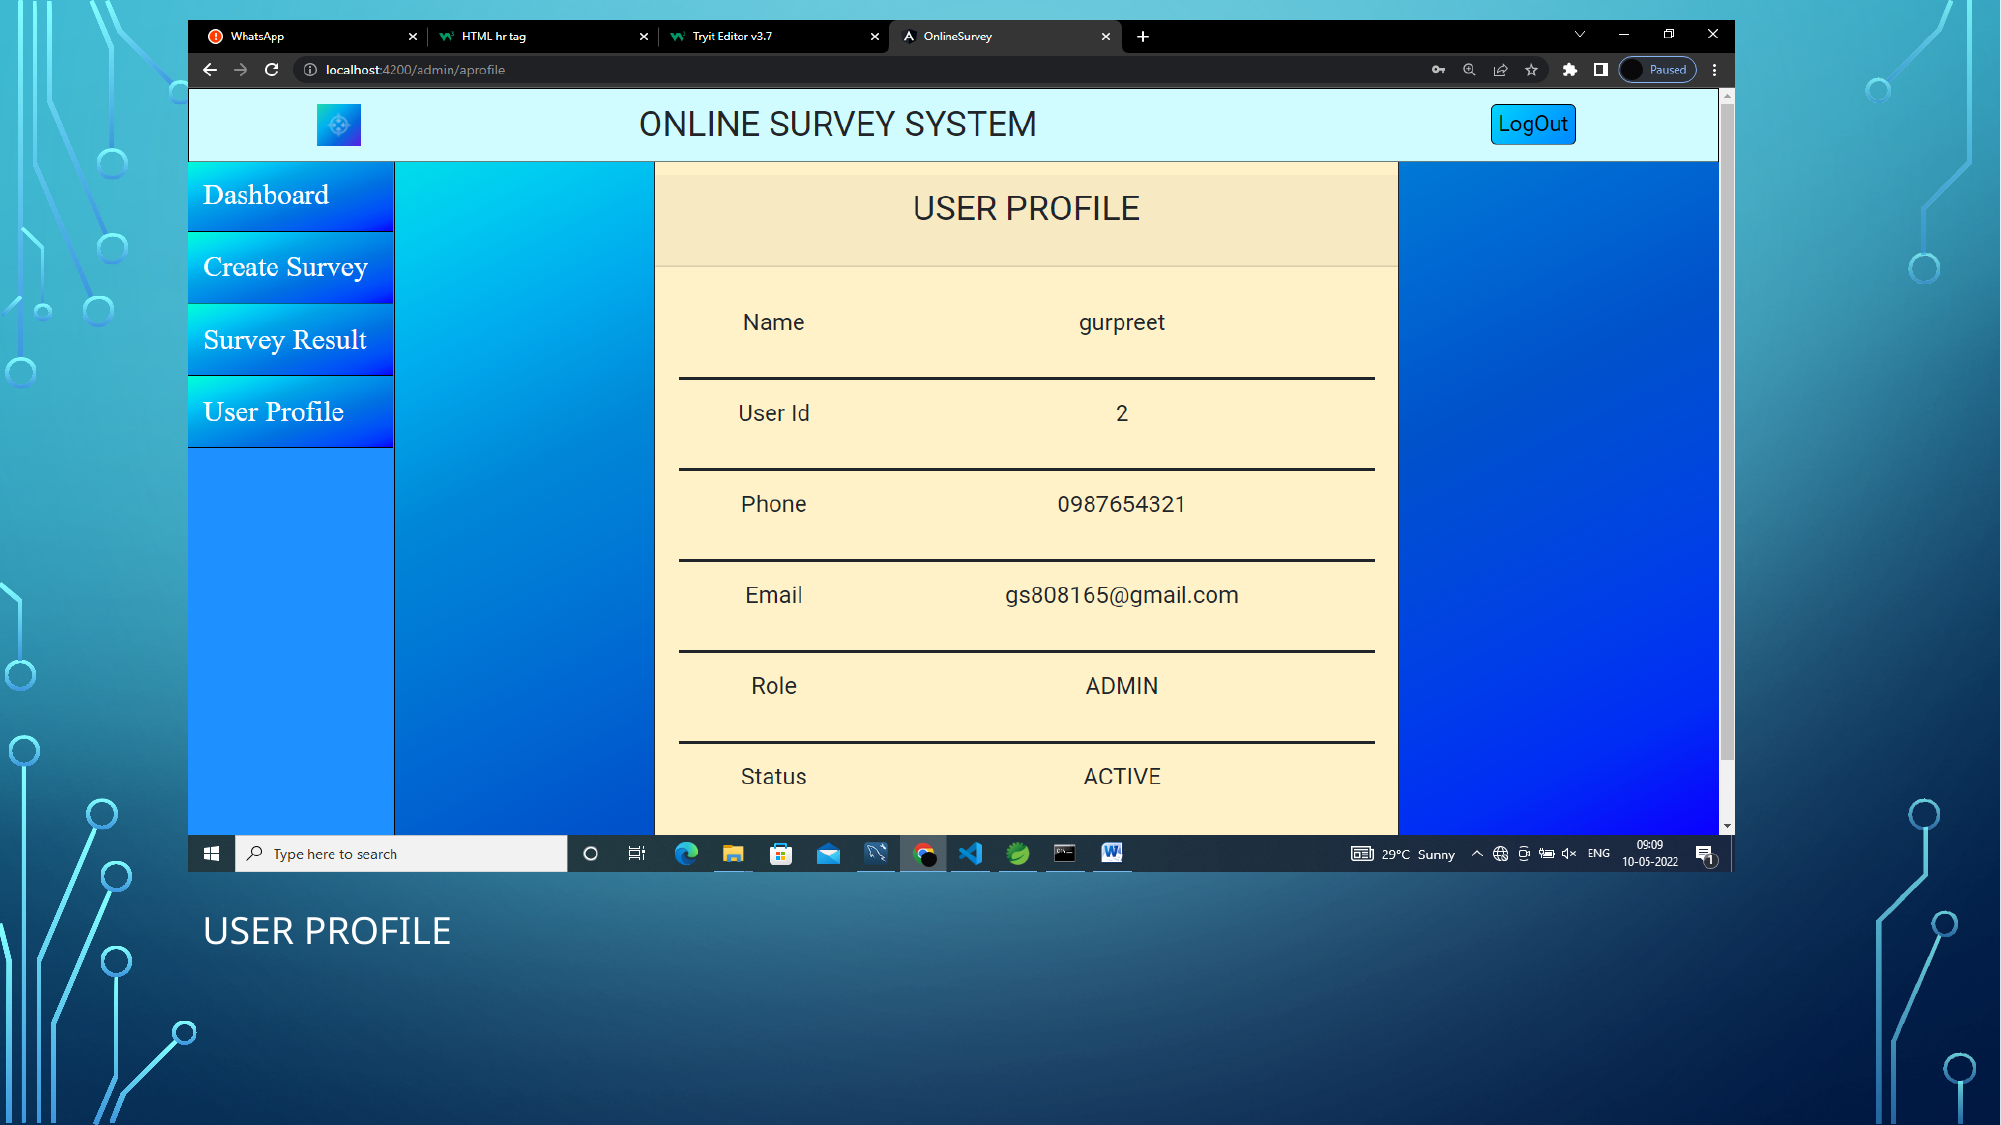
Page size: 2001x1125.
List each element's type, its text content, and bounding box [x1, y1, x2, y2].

picture [205, 260, 209, 273]
picture [225, 264, 232, 275]
picture [218, 187, 222, 201]
picture [228, 337, 233, 348]
list User profile [187, 890, 1813, 1046]
picture [188, 20, 1735, 872]
